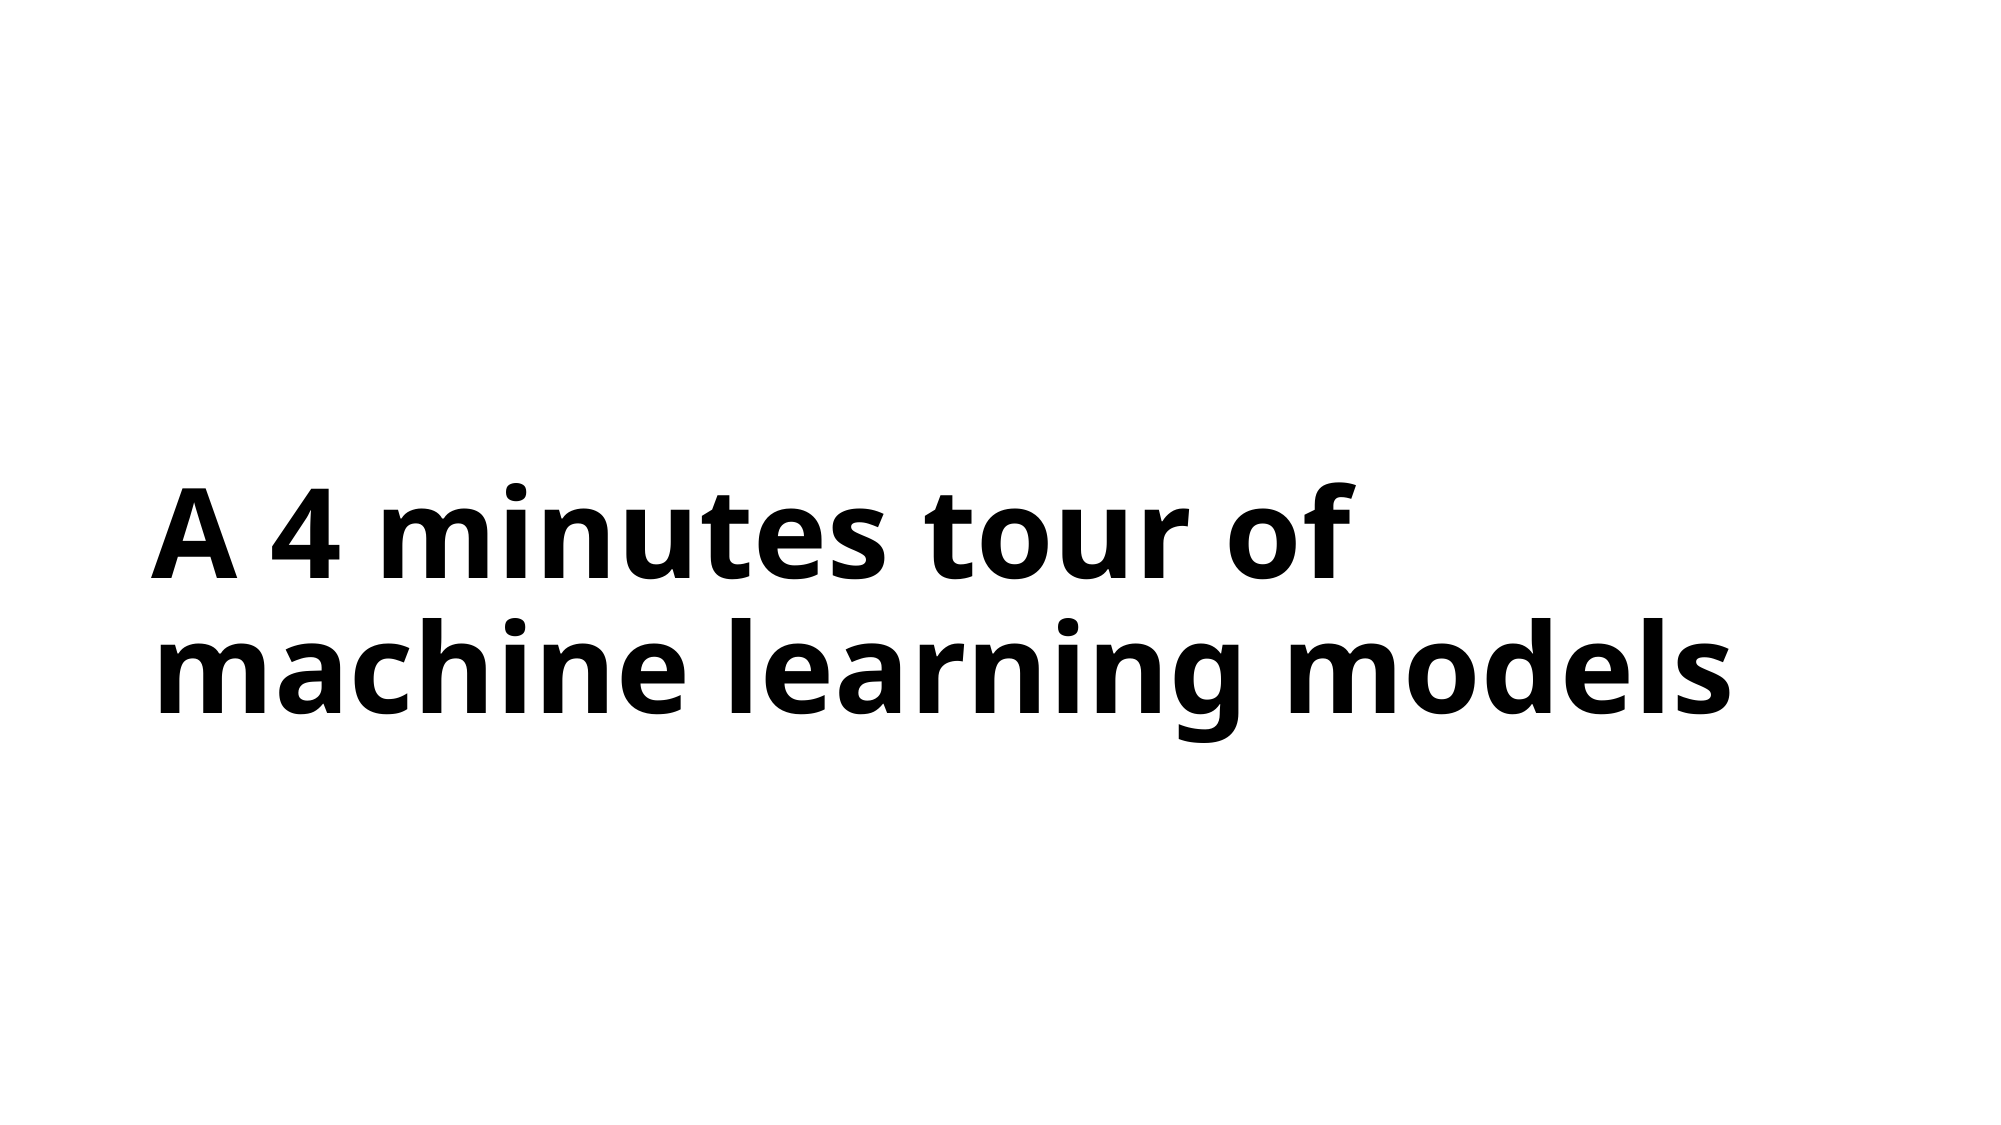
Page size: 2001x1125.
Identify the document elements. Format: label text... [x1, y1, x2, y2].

title A 4 minutes tour of machine learning models [136, 280, 1862, 749]
